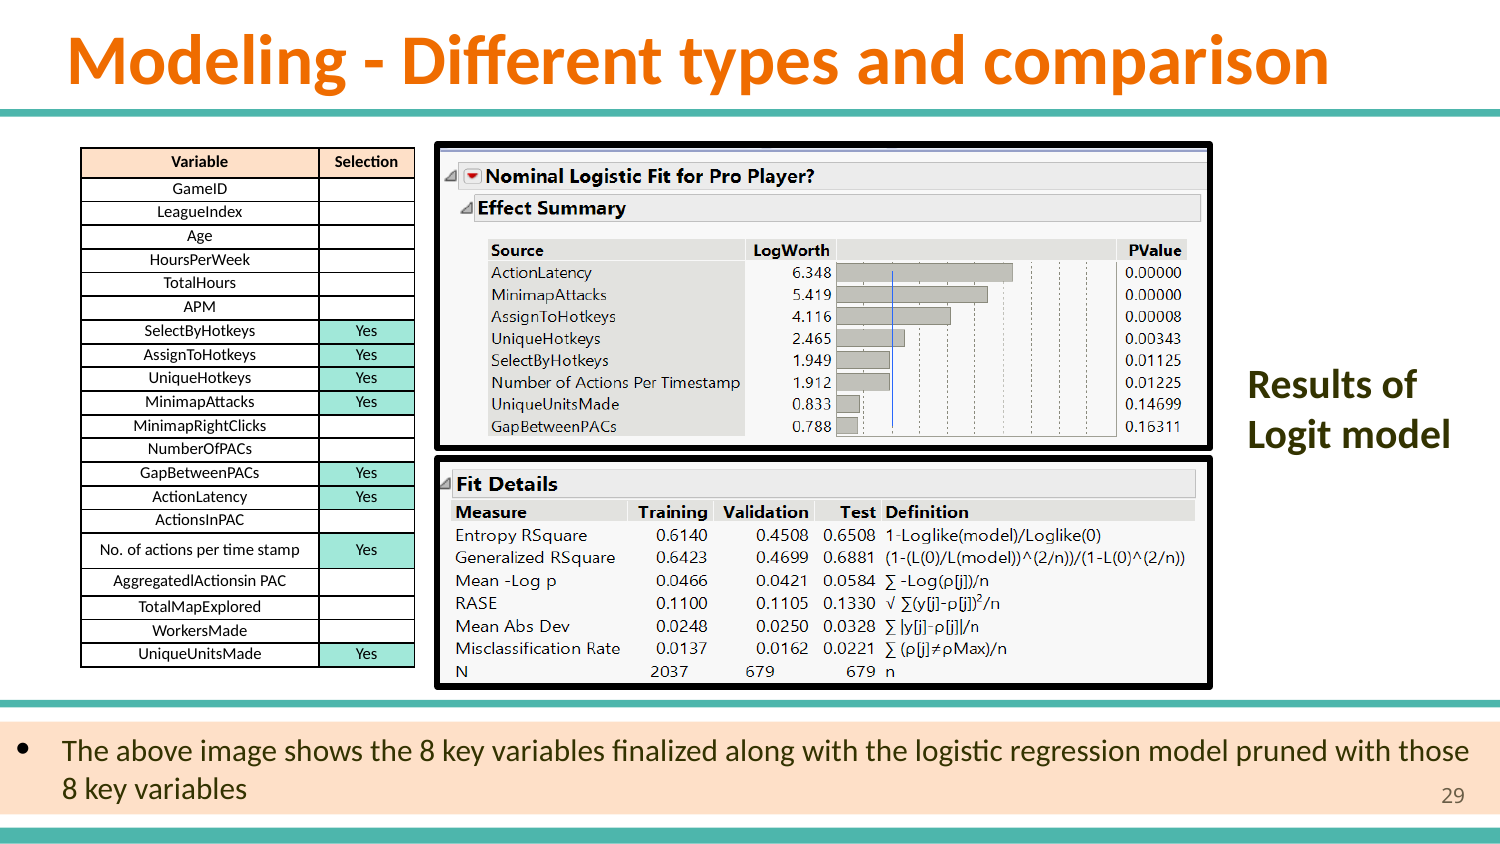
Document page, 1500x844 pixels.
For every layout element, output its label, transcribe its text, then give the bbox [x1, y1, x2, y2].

table_cell [320, 273, 414, 295]
table_cell WorkersMade [82, 620, 318, 642]
table_cell [320, 510, 414, 532]
table_cell Age [82, 226, 318, 248]
table_cell MinimapAttacks [82, 392, 318, 414]
table_cell Yes [320, 463, 414, 485]
table_cell [320, 569, 414, 595]
table_cell UniqueHotkeys [82, 368, 318, 390]
table_cell GapBetweenPACs [82, 463, 318, 485]
table_cell Yes [320, 345, 414, 366]
text_box The above image shows the 8 key variables finalized along with the logistic regression model pruned with those 8 key variables [0, 721, 1500, 815]
table_cell AssignToHotkeys [82, 345, 318, 366]
table_cell [320, 597, 414, 619]
table_cell TotalHours [82, 273, 318, 295]
table_cell AggregatedlActionsin PAC [82, 569, 318, 595]
table_cell NumberOfPACs [82, 439, 318, 461]
table_cell [320, 620, 414, 642]
table_cell [320, 416, 414, 437]
text_box [0, 109, 1500, 117]
table_cell Yes [320, 392, 414, 414]
table_cell APM [82, 297, 318, 319]
table_cell [320, 226, 414, 248]
table_cell SelectByHotkeys [82, 321, 318, 343]
table_cell HoursPerWeek [82, 250, 318, 272]
table_cell Yes [320, 644, 414, 666]
table_cell GameID [82, 179, 318, 201]
table_cell Yes [320, 487, 414, 509]
text_box Results of Logit model [1232, 348, 1473, 464]
table_header Selection [320, 149, 414, 177]
table_header Variable [82, 149, 318, 177]
table_cell ActionLatency [82, 487, 318, 509]
picture [440, 461, 1208, 684]
table_cell [320, 202, 414, 224]
table_cell [320, 297, 414, 319]
table_cell Yes [320, 368, 414, 390]
slide_number ‹#› [1389, 764, 1480, 830]
table_cell Yes [320, 321, 414, 343]
table_cell Yes [320, 534, 414, 568]
title Modeling - Different types and comparison [51, 0, 1500, 109]
text_box [0, 699, 1500, 708]
table_cell No. of actions per time stamp [82, 534, 318, 568]
table_cell ActionsInPAC [82, 510, 318, 532]
table_cell [320, 179, 414, 201]
table_cell TotalMapExplored [82, 597, 318, 619]
picture [440, 147, 1208, 446]
table_cell UniqueUnitsMade [82, 644, 318, 666]
table_cell MinimapRightClicks [82, 416, 318, 437]
table_cell LeagueIndex [82, 202, 318, 224]
table_cell [320, 250, 414, 272]
table_cell [320, 439, 414, 461]
